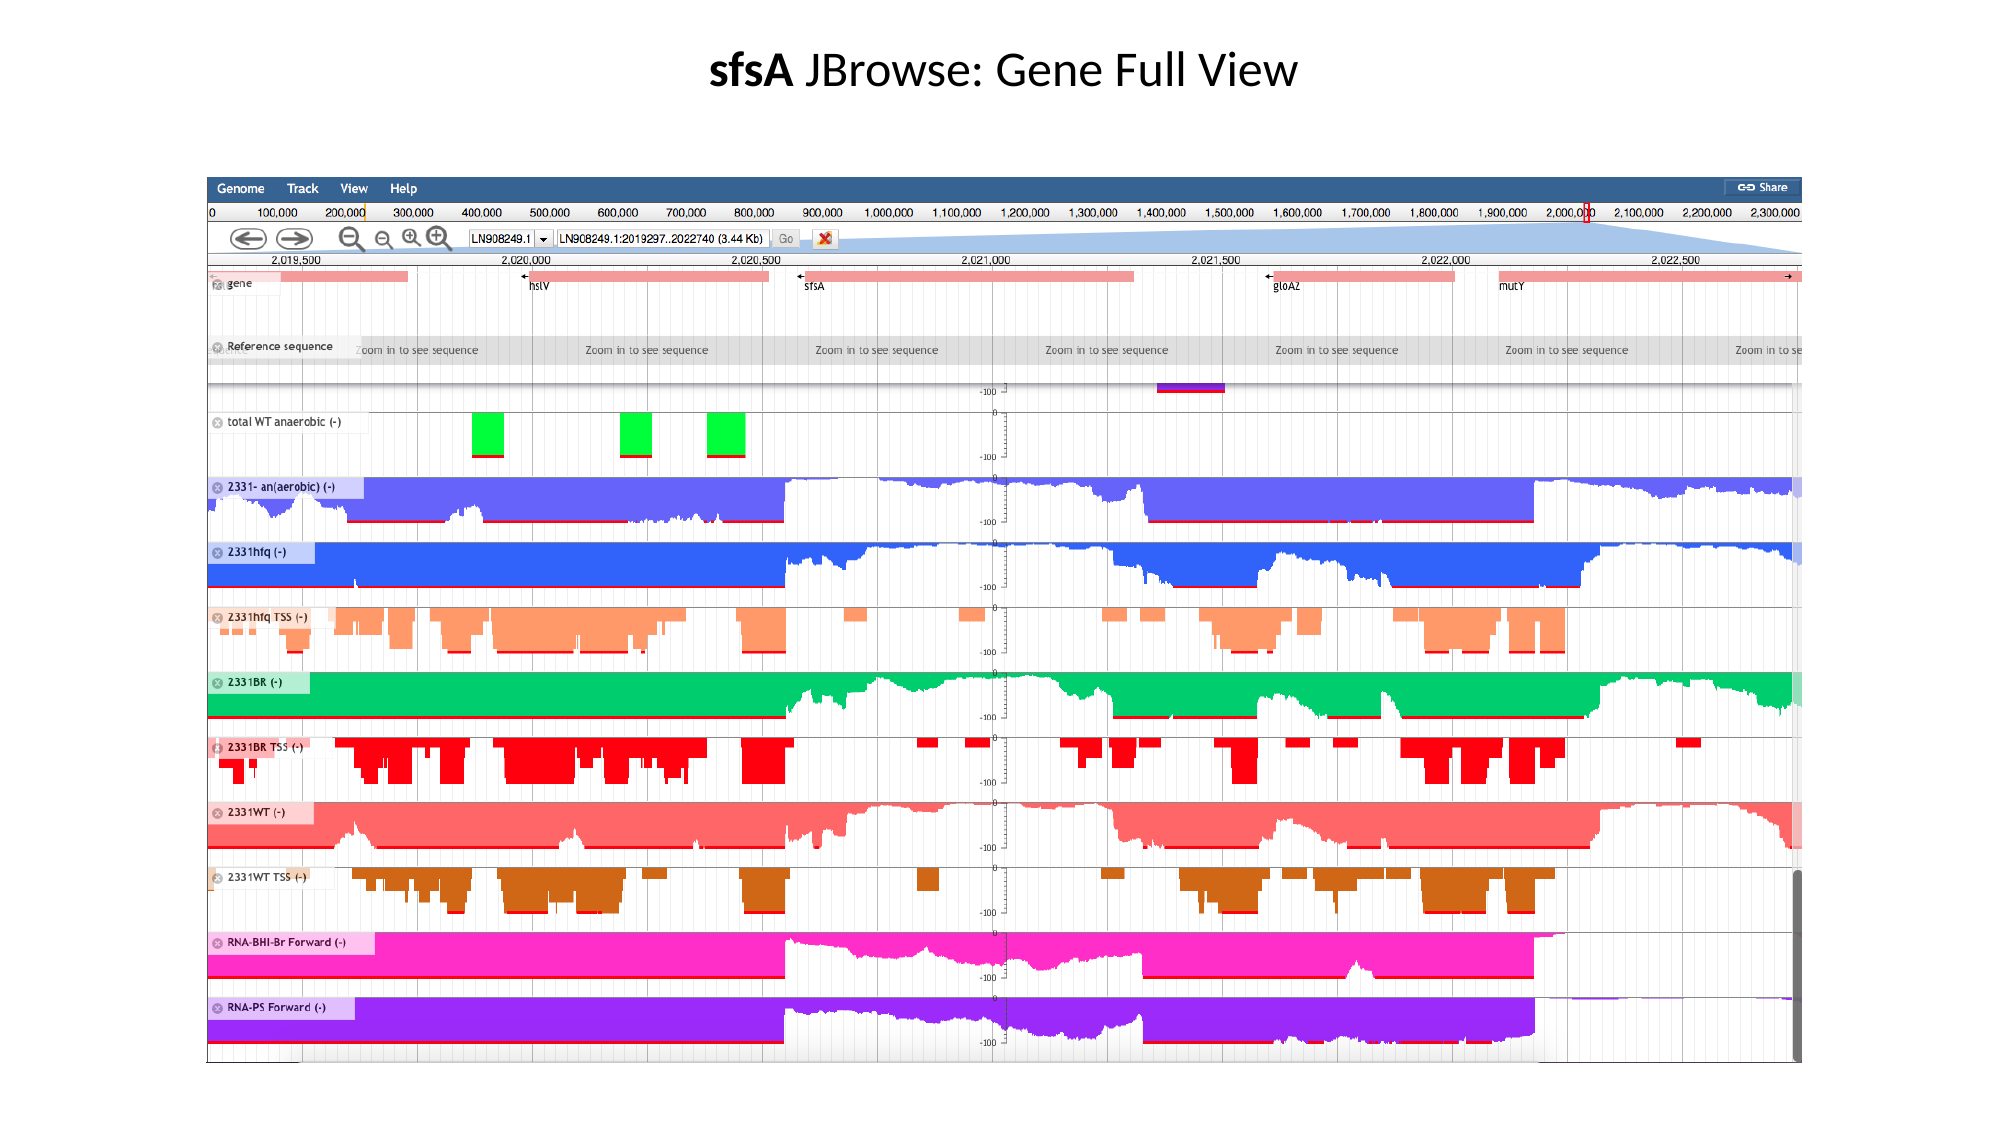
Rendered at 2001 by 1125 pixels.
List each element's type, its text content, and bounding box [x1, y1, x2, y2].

picture [206, 177, 1802, 1063]
text_box sfsA JBrowse: Gene Full View [88, 29, 1920, 105]
